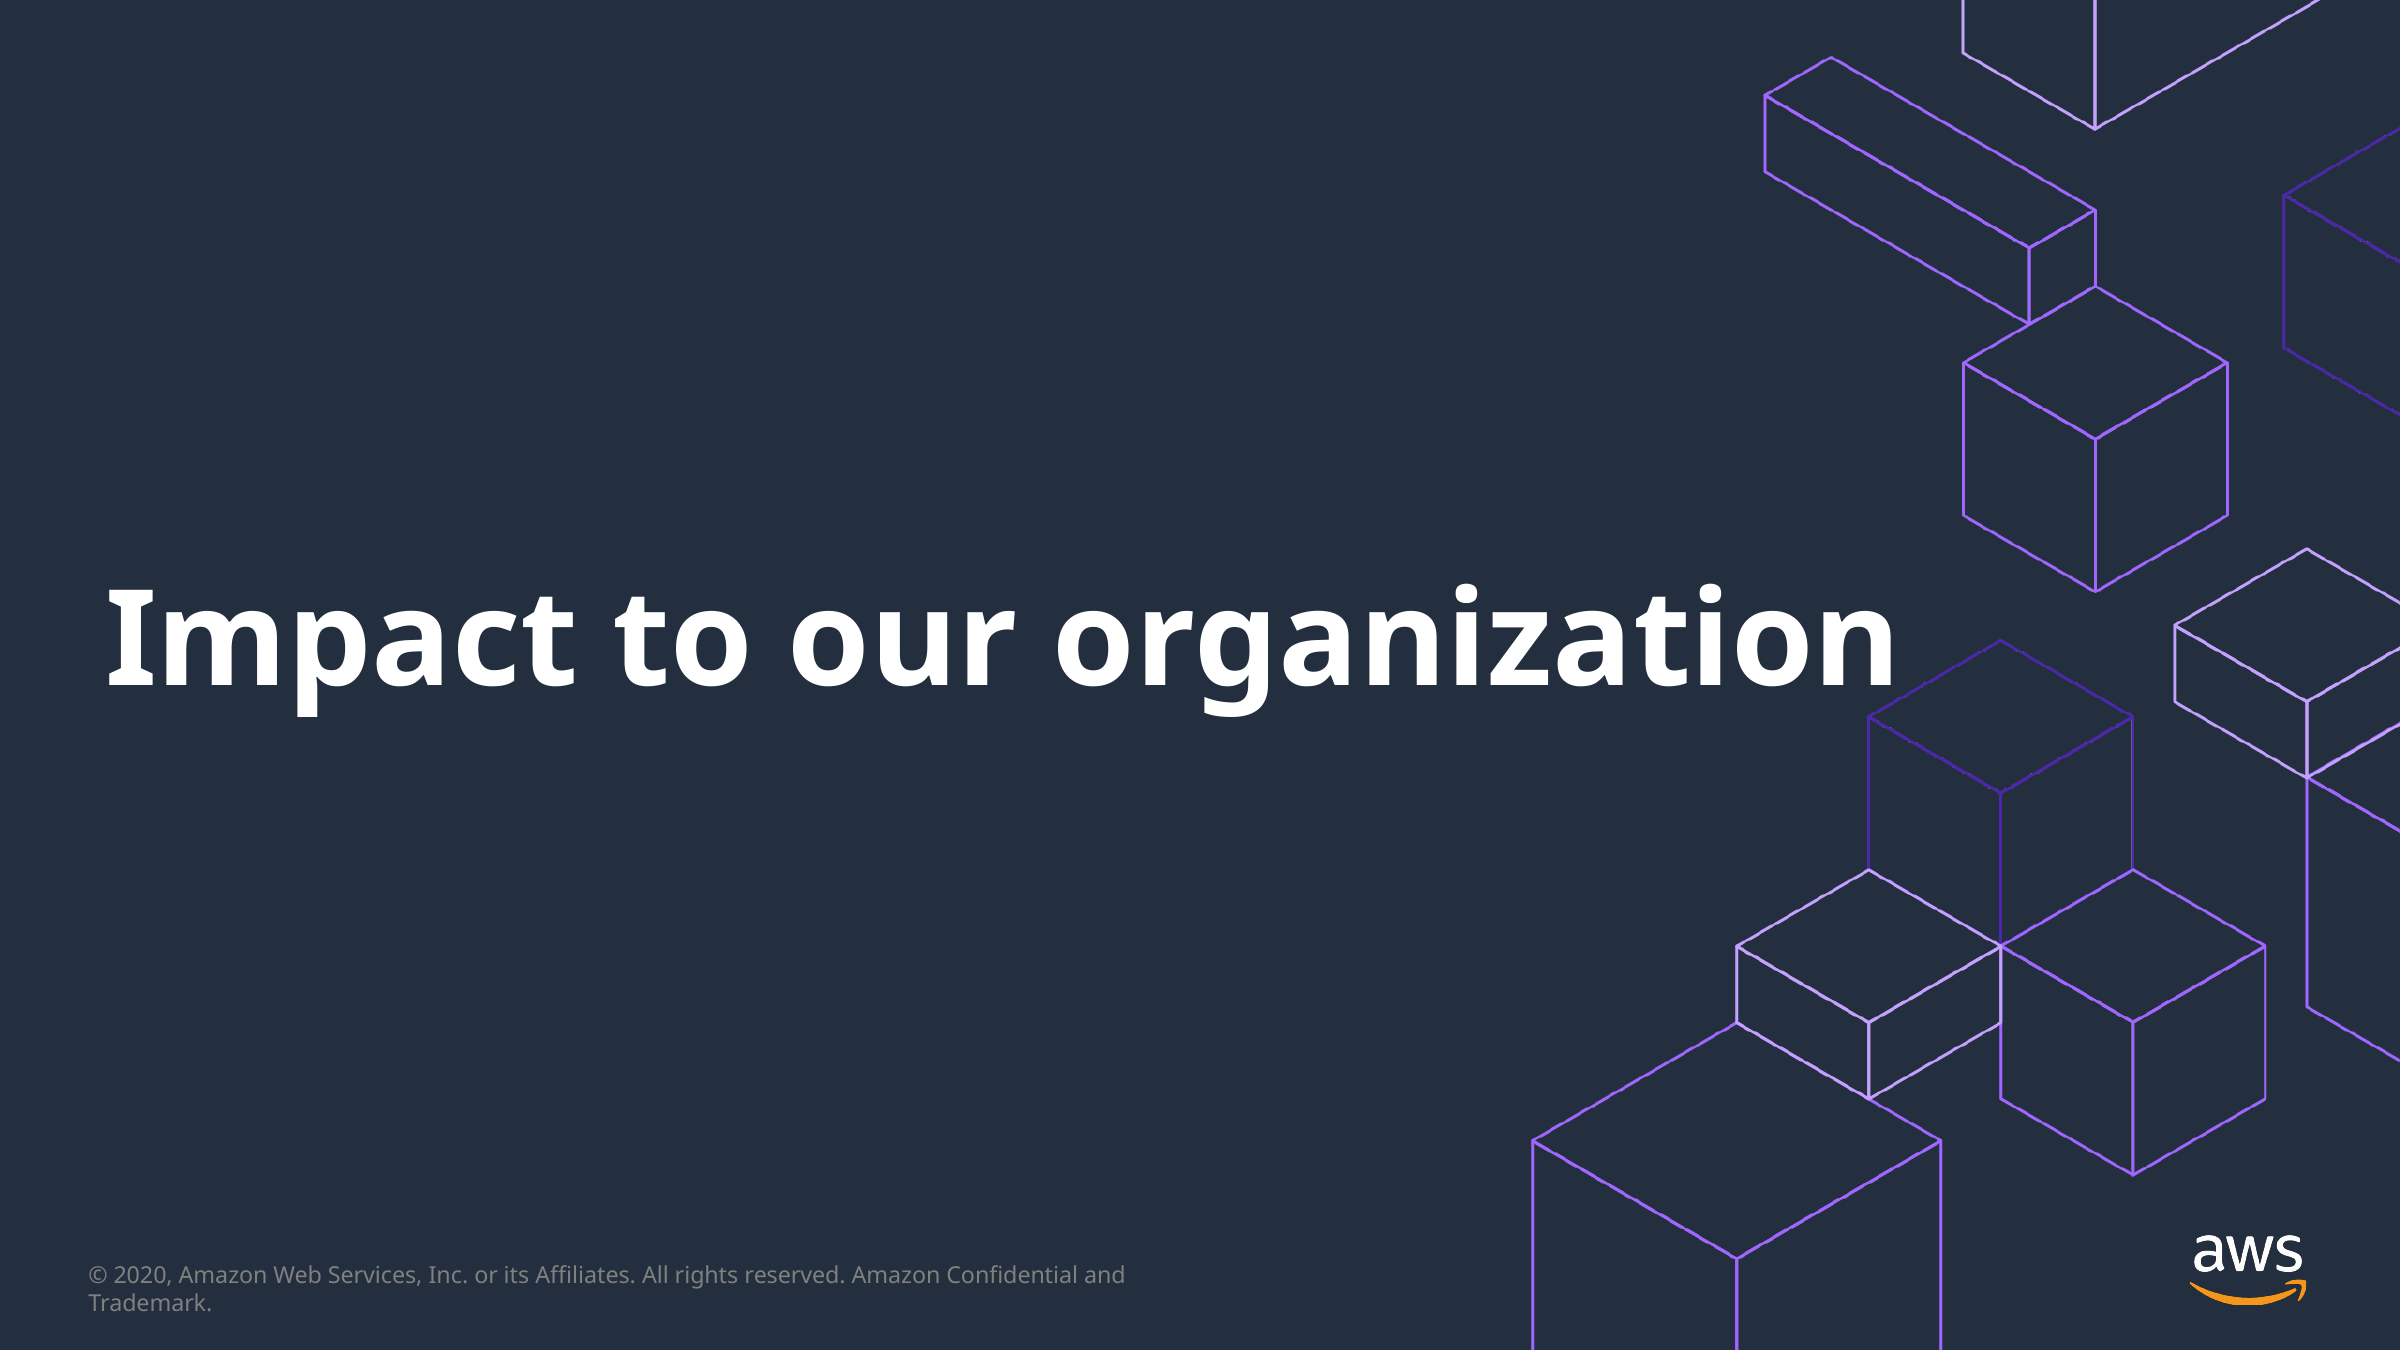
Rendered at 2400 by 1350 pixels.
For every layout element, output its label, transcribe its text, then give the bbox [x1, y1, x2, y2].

title Impact to our organization [90, 510, 2130, 755]
picture [0, 0, 2400, 1350]
